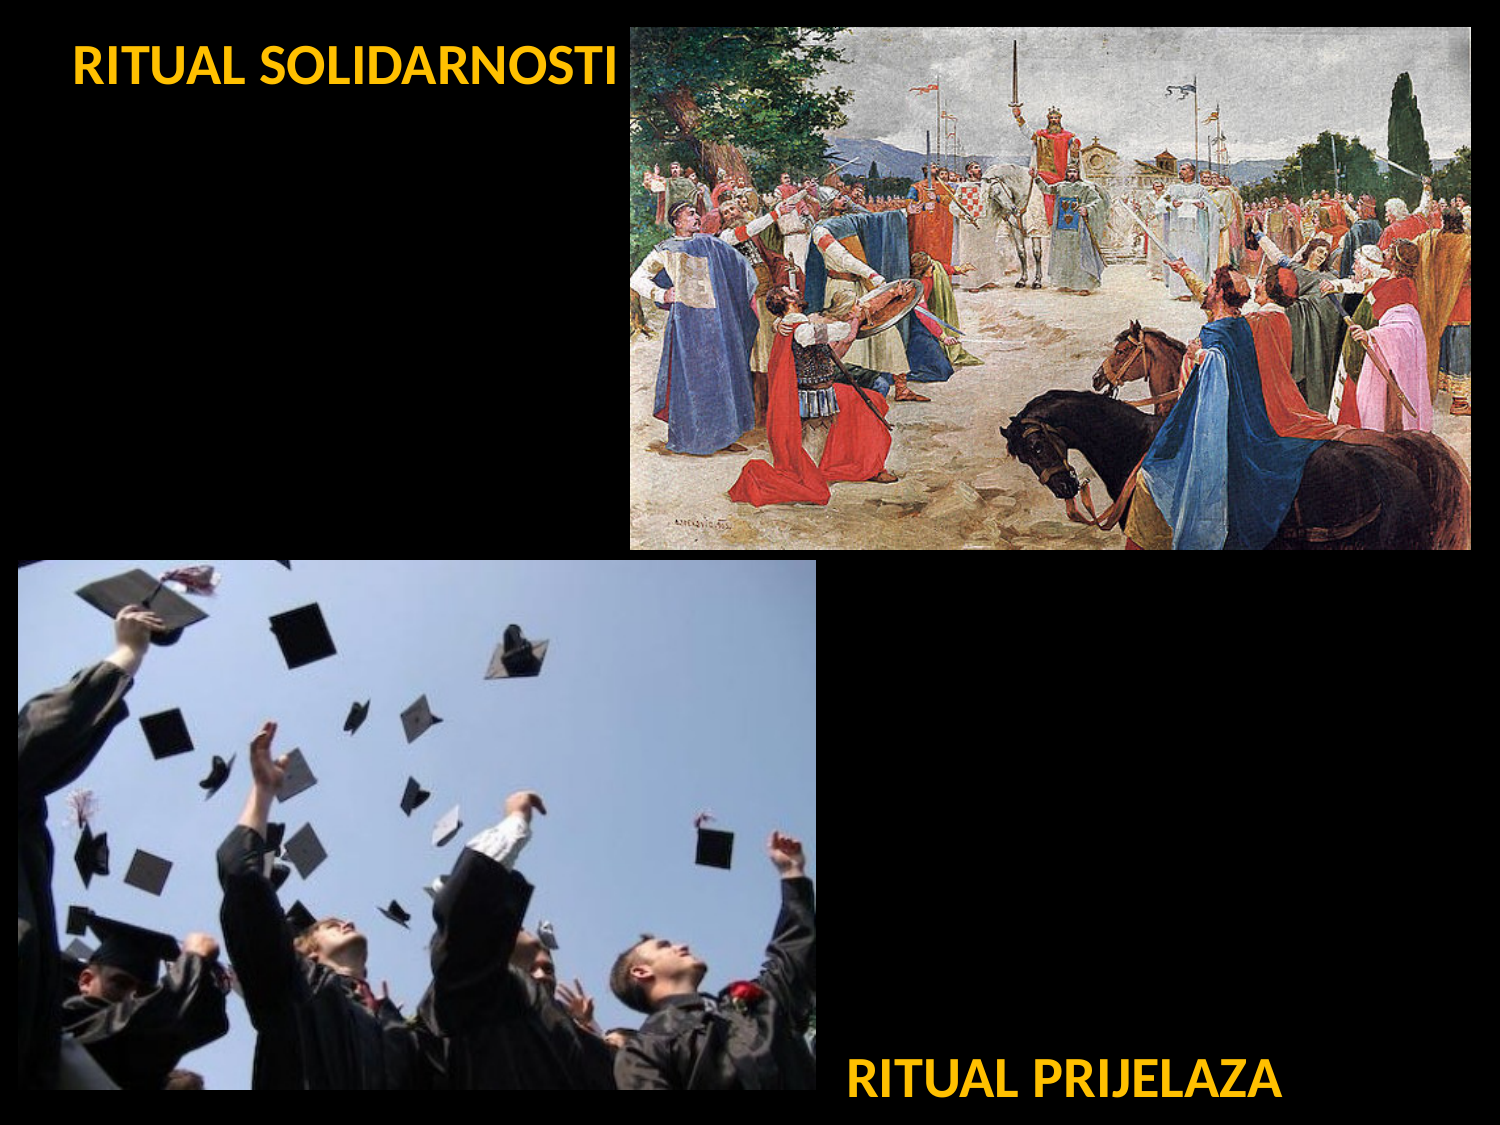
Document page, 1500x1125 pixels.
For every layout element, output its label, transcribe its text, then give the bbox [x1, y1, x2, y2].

picture [630, 26, 1472, 550]
picture [17, 559, 816, 1091]
text_box RITUAL PRIJELAZA [853, 1024, 1320, 1117]
text_box RITUAL SOLIDARNOSTI [35, 11, 644, 104]
